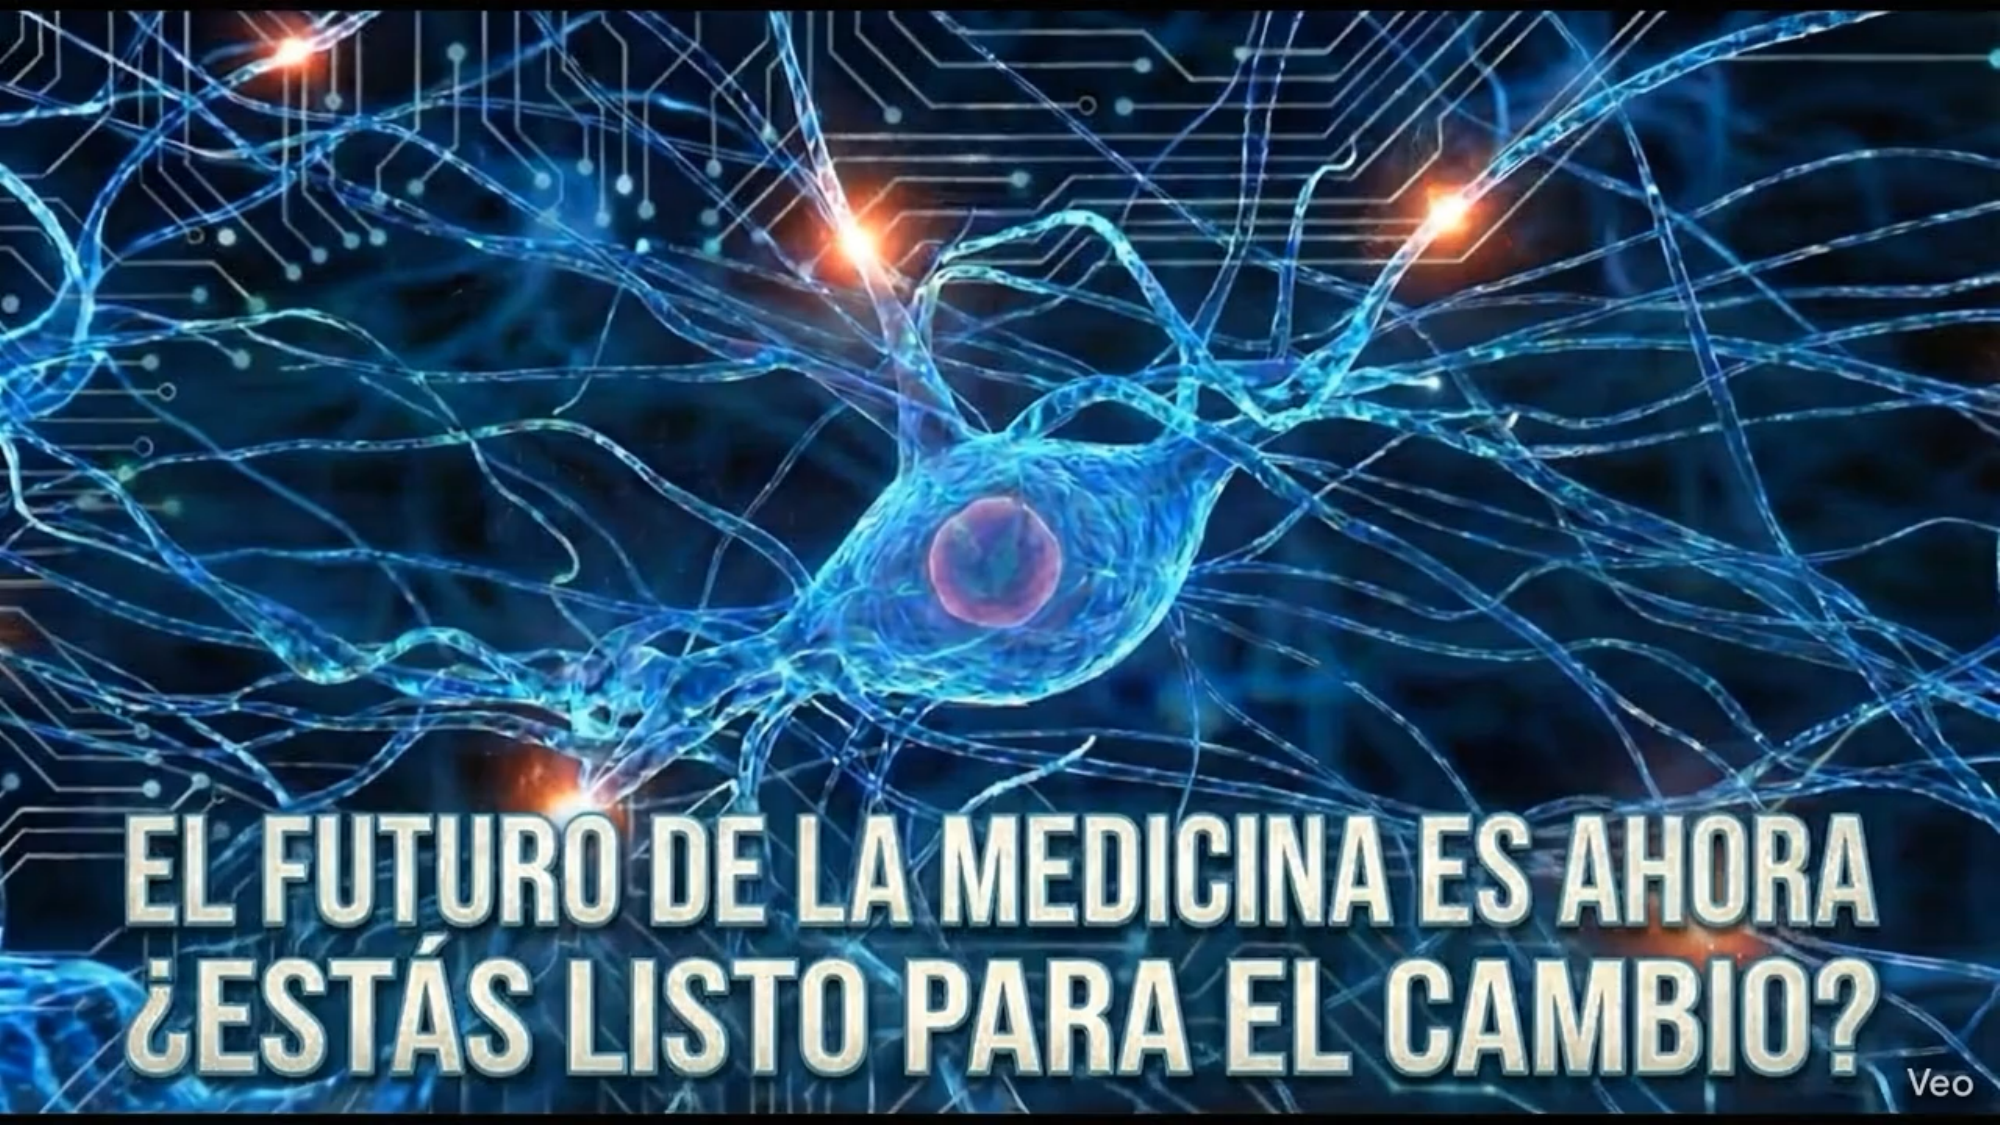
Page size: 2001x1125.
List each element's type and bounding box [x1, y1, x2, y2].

list [0, 0, 2000, 1125]
